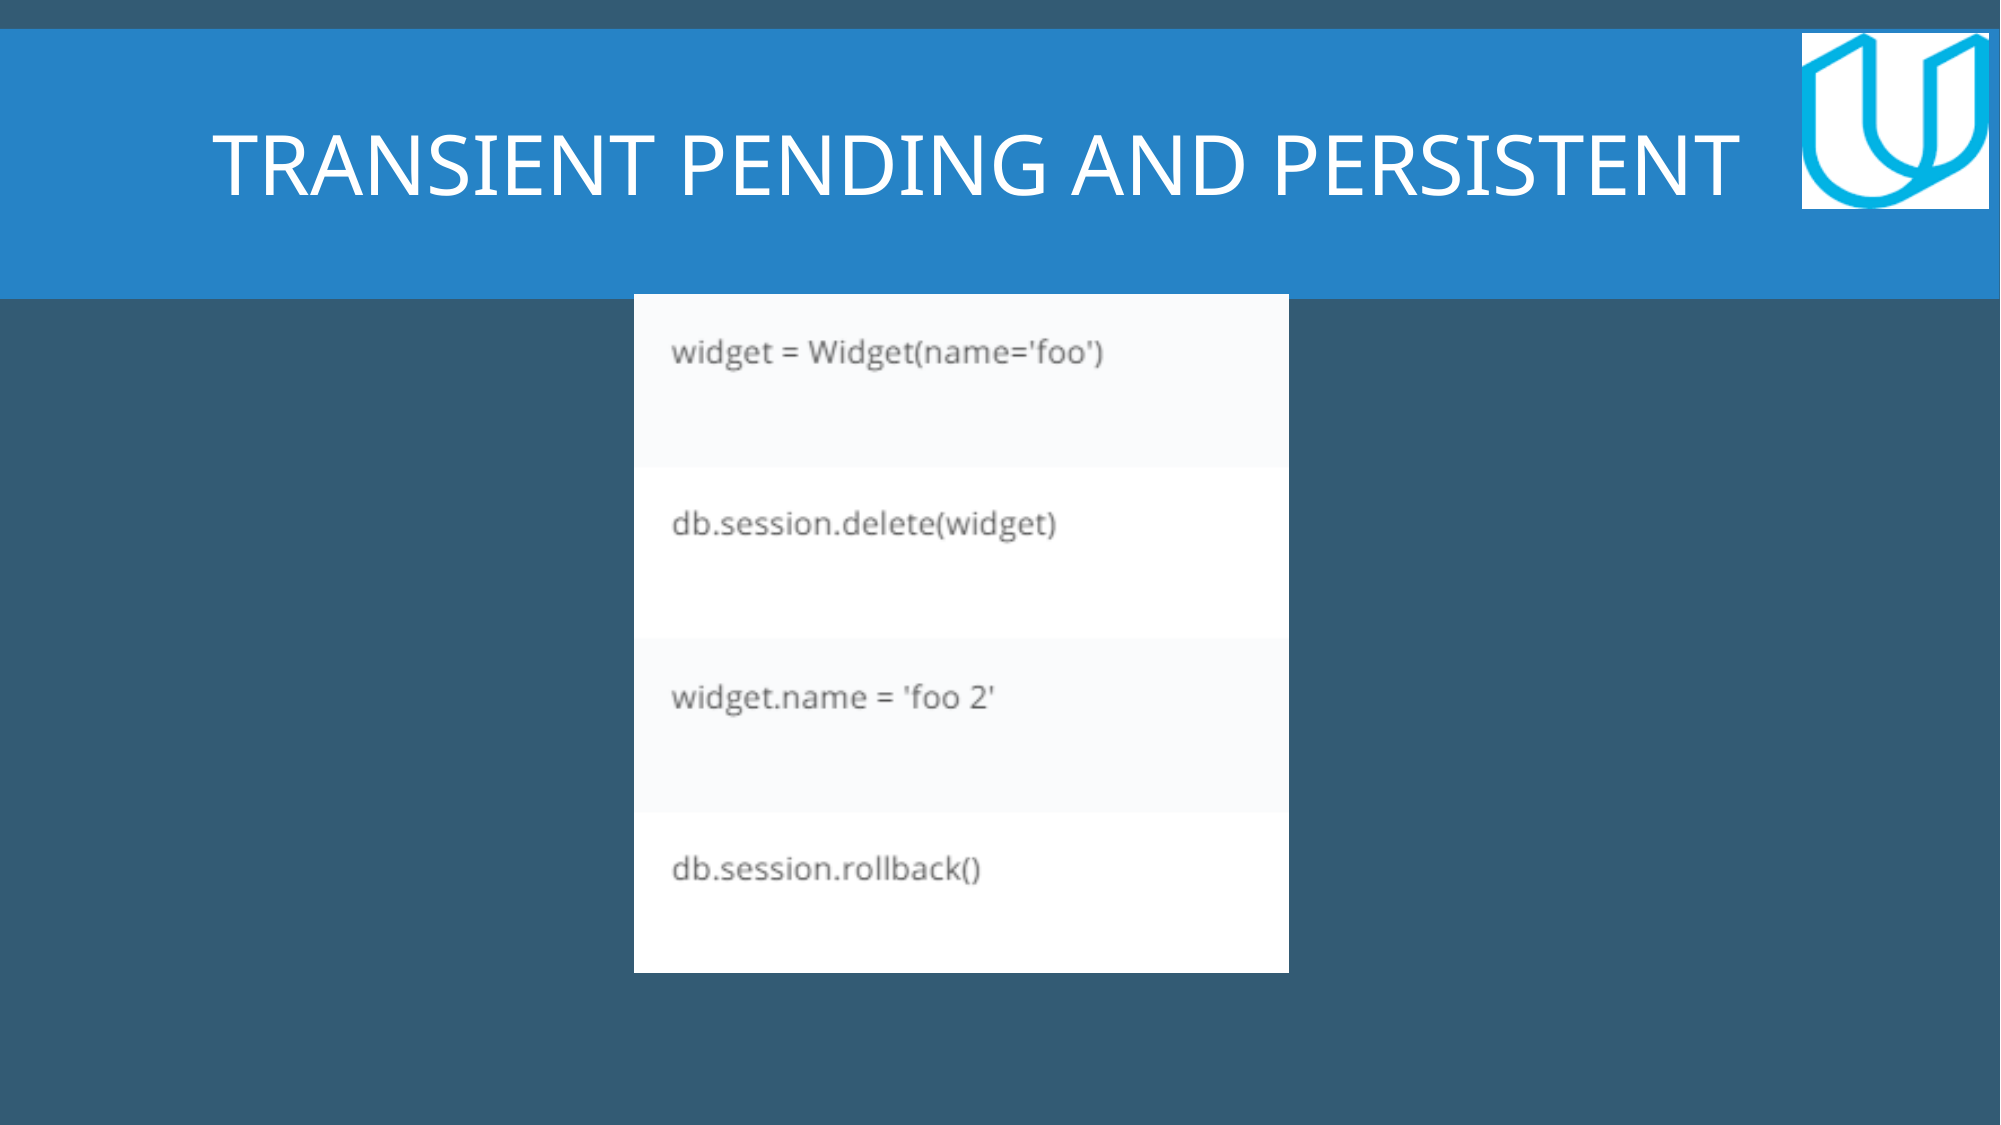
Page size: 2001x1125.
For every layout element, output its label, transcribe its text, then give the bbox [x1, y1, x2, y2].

picture [634, 293, 1289, 973]
picture [1933, 47, 1974, 167]
title Transient pending and persistent [197, 46, 1803, 295]
picture [1745, 27, 2000, 210]
picture [1816, 47, 1912, 197]
